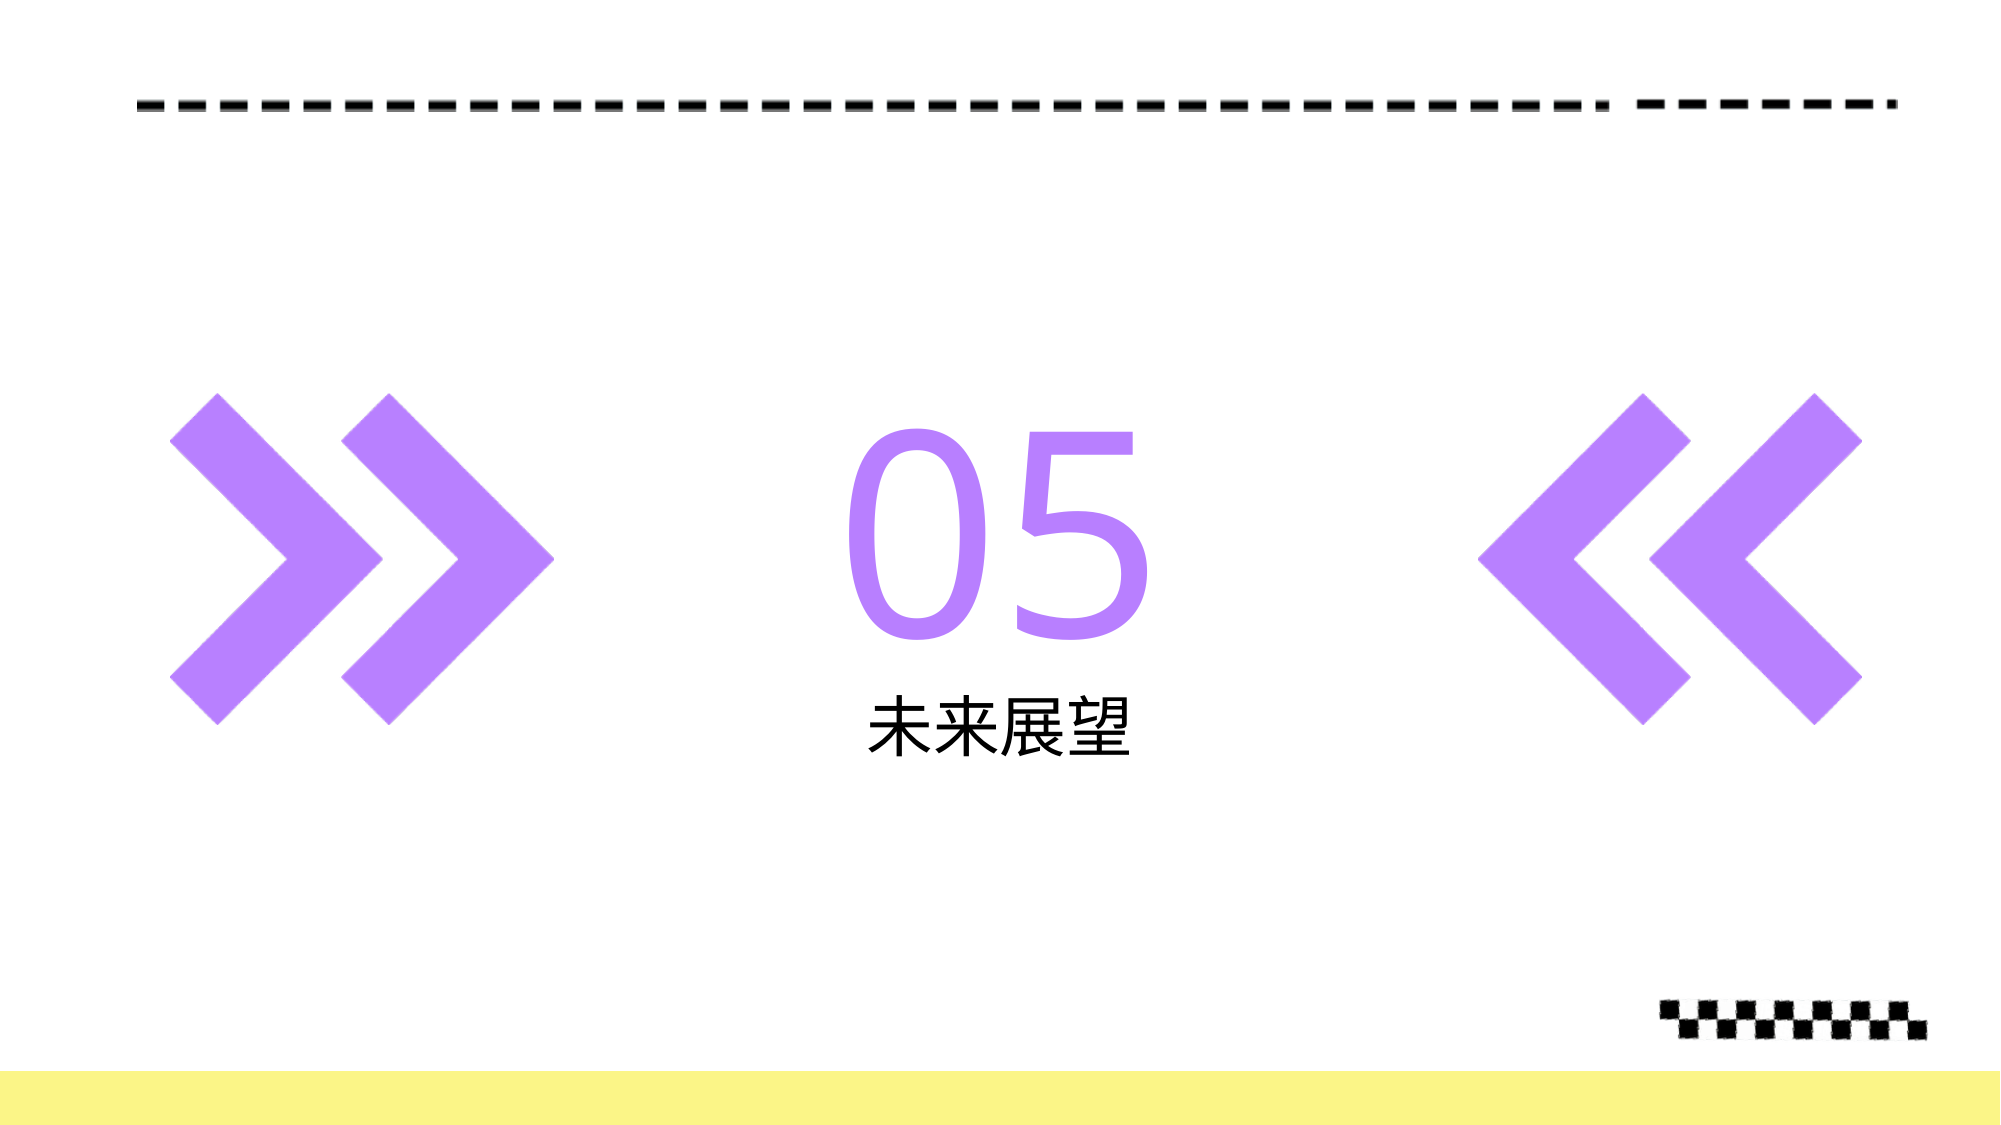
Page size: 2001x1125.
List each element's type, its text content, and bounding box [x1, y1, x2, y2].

picture [170, 393, 554, 725]
picture [137, 98, 1898, 112]
text_box 未来展望 [533, 684, 1467, 765]
text_box 05 [764, 342, 1236, 684]
picture [0, 968, 2000, 1125]
picture [1477, 393, 1862, 725]
